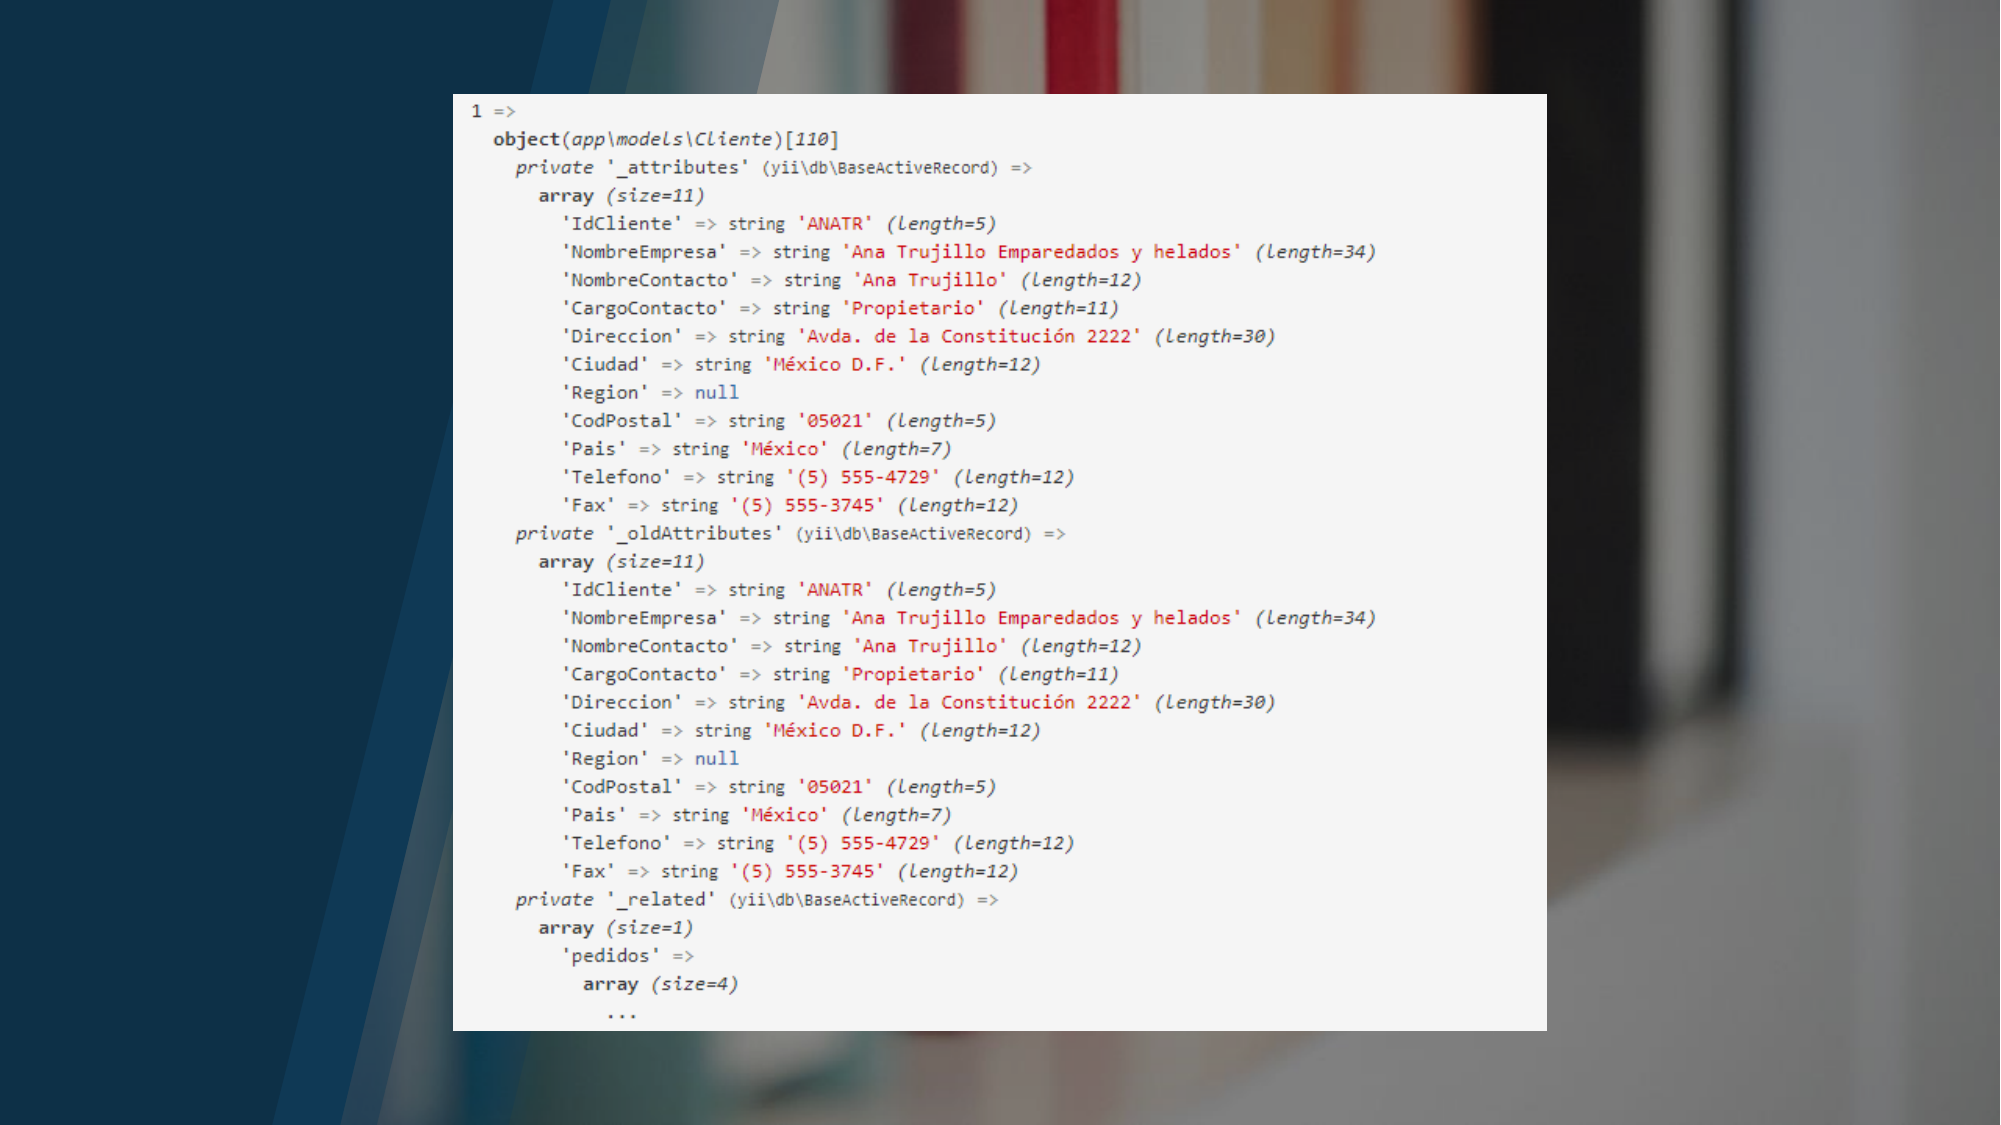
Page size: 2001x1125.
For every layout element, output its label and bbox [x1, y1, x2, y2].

text_box [0, 0, 780, 1125]
picture [453, 0, 2000, 1125]
